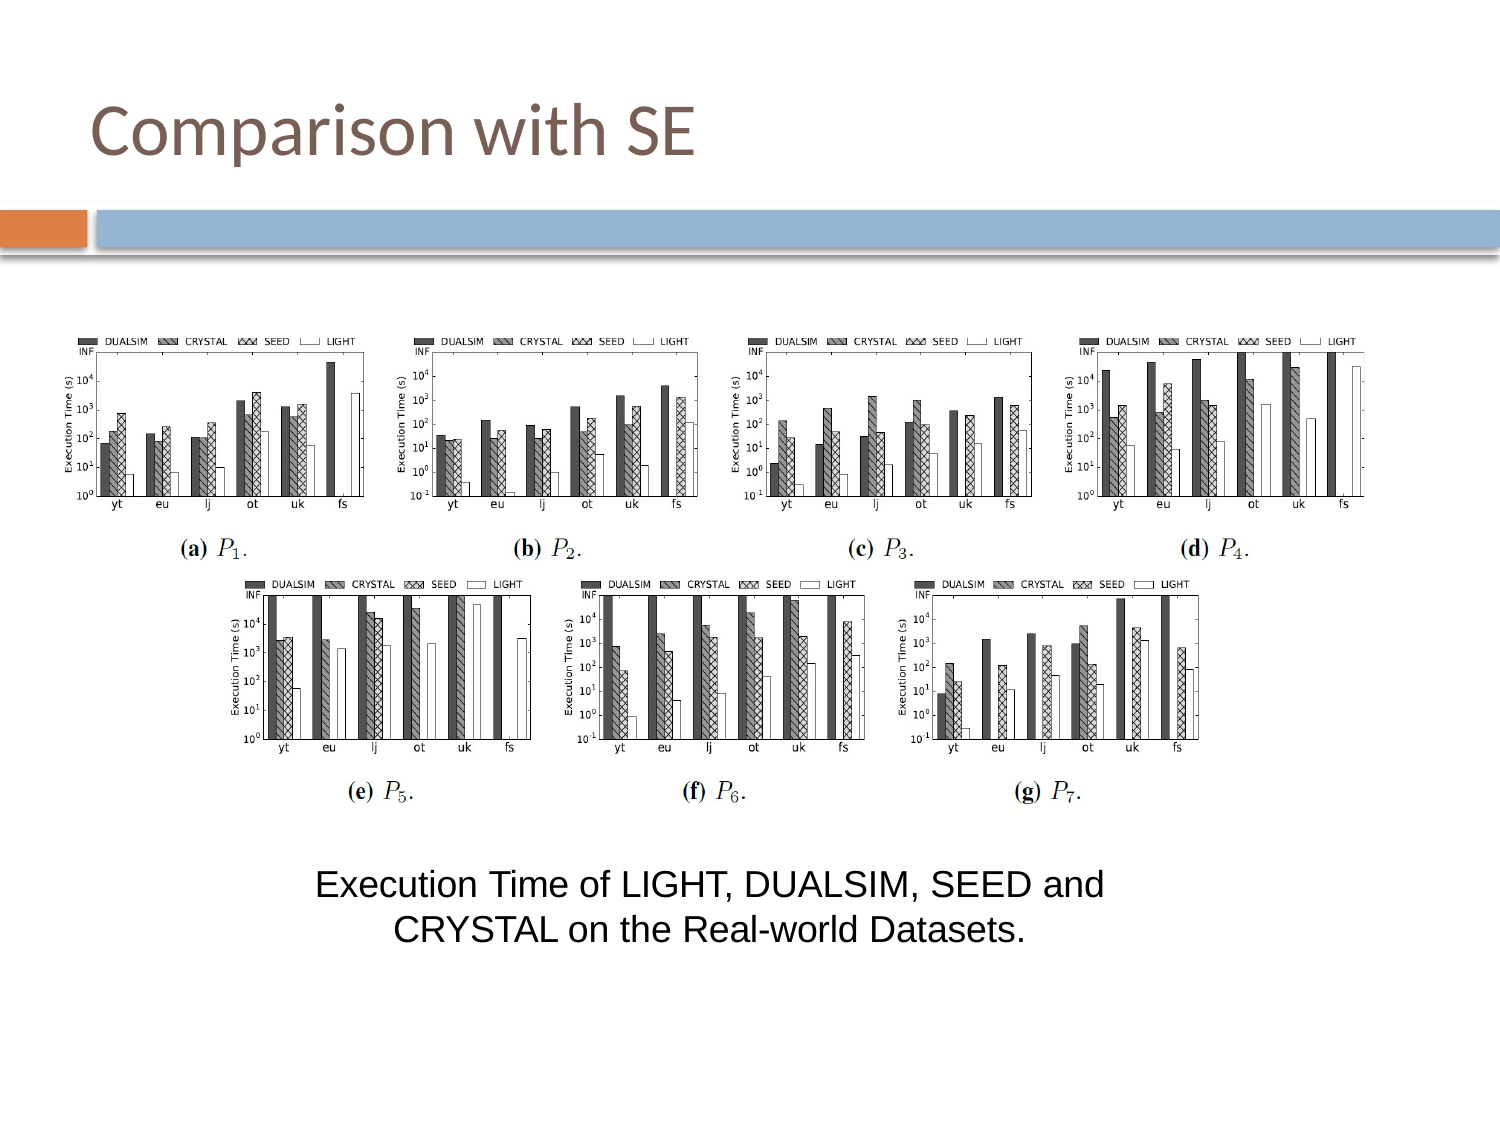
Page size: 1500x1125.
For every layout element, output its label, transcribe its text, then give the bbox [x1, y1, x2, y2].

title Comparison with SE [88, 0, 1500, 170]
text_box Execution Time of LIGHT, DUALSIM, SEED and CRYSTAL on the Real-world Datasets. [312, 857, 1152, 950]
text_box [64, 338, 1365, 804]
